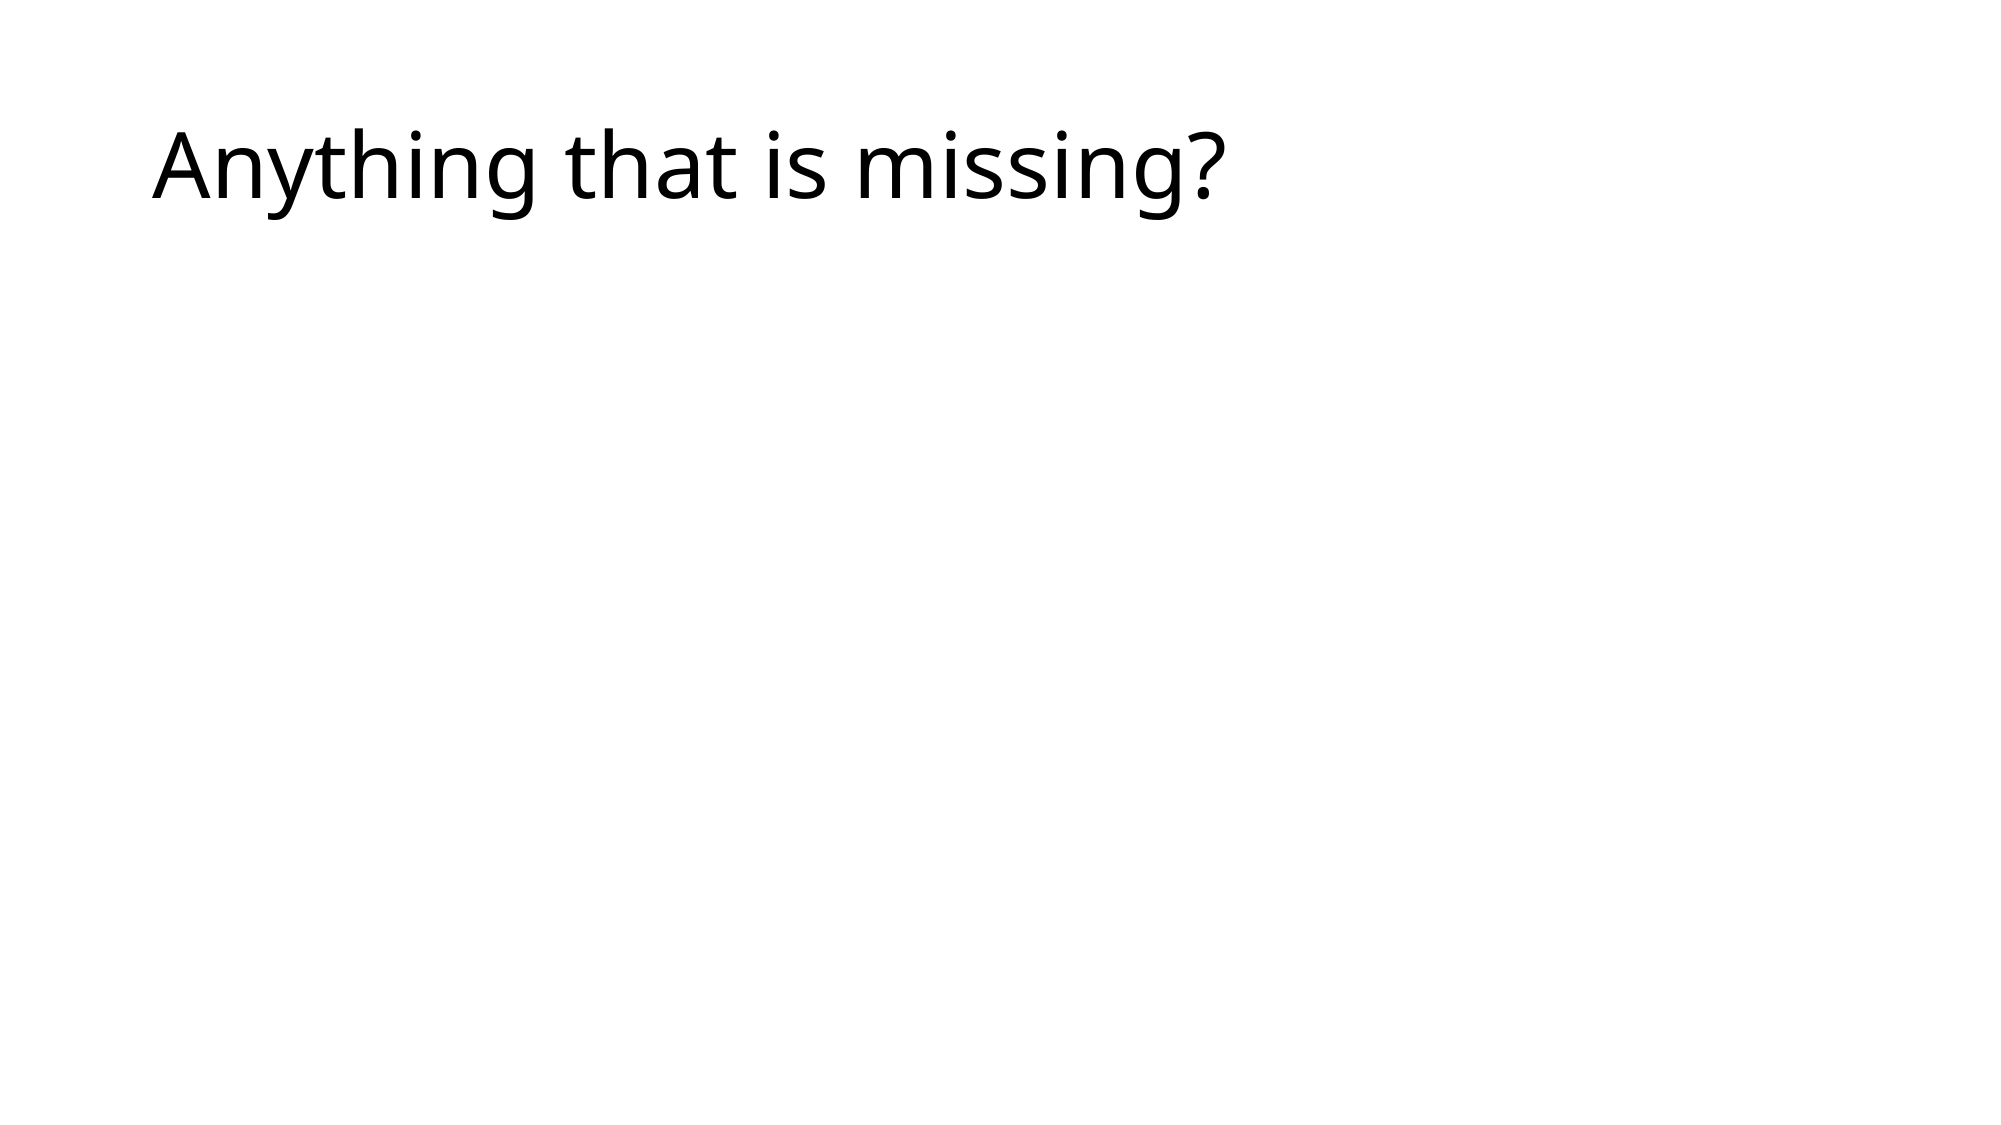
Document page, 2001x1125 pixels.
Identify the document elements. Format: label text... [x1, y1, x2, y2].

title Anything that is missing? [137, 59, 1863, 278]
